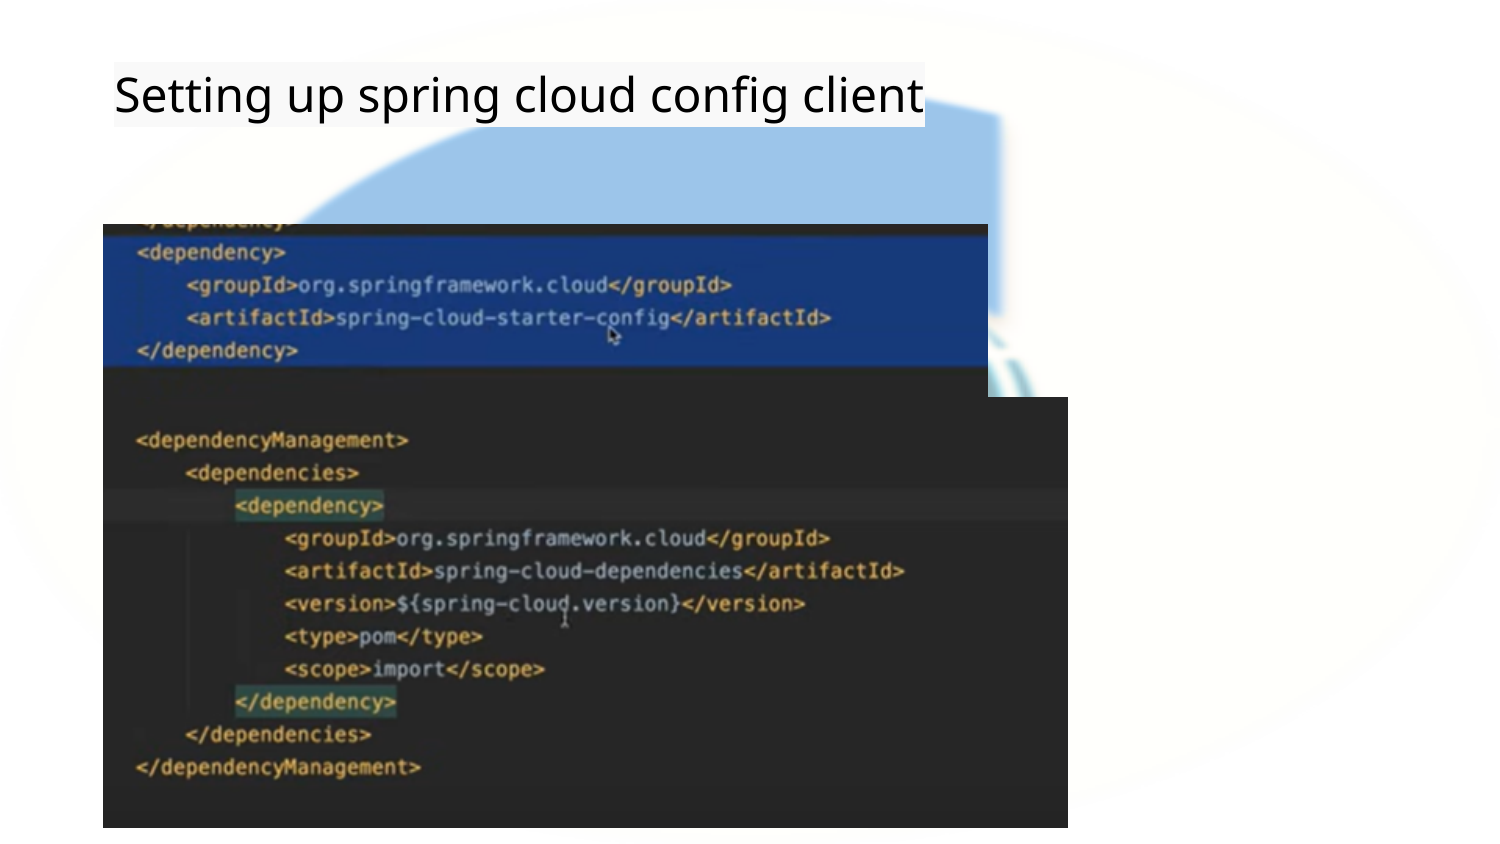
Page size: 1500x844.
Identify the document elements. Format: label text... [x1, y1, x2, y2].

picture [102, 224, 1068, 828]
title Setting up spring cloud config client [103, 44, 1397, 208]
